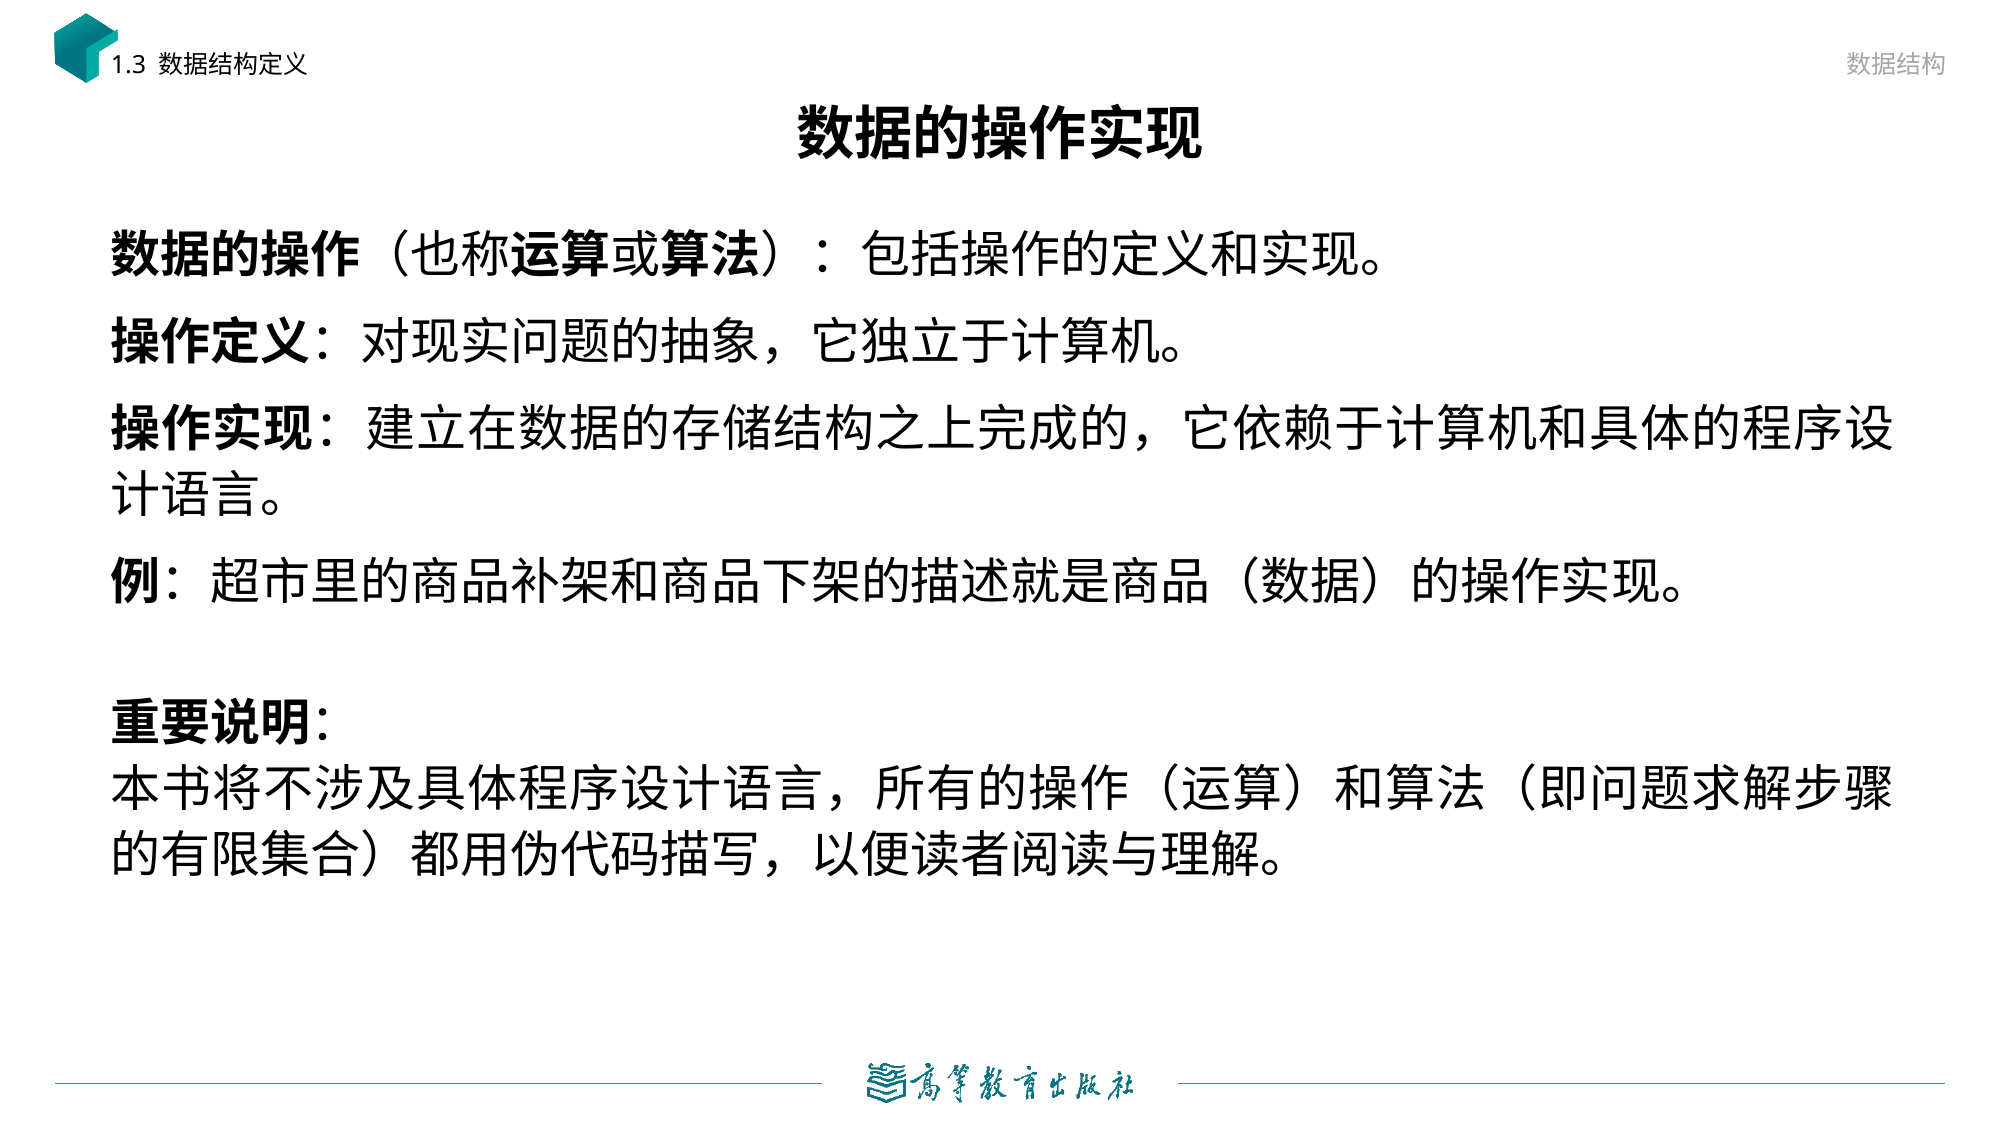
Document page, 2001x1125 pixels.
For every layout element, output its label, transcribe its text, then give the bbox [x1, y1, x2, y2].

list 数据的操作（也称运算或算法）：包括操作的定义和实现。 操作定义：对现实问题的抽象，它独立于计算机。 操作实现：建立在数据的存储结构之上完成的，它依赖于计算机和具体的程序设计语言。 例：超市里的商品补架和商品下架的描述就是商品（数据）的操作实现。 重要说明： 本书将不涉及具体程序设计语言，所有的操作（运算）和算法（即问题求解步骤的有限集合）都用伪代码描写，以便读者阅读与理解。 [95, 209, 1910, 1039]
picture [867, 1063, 1133, 1103]
list 数据结构 [1115, 32, 1962, 86]
title 数据的操作实现 [137, 92, 1863, 178]
subtitle 1.3 数据结构定义 [95, 44, 894, 99]
